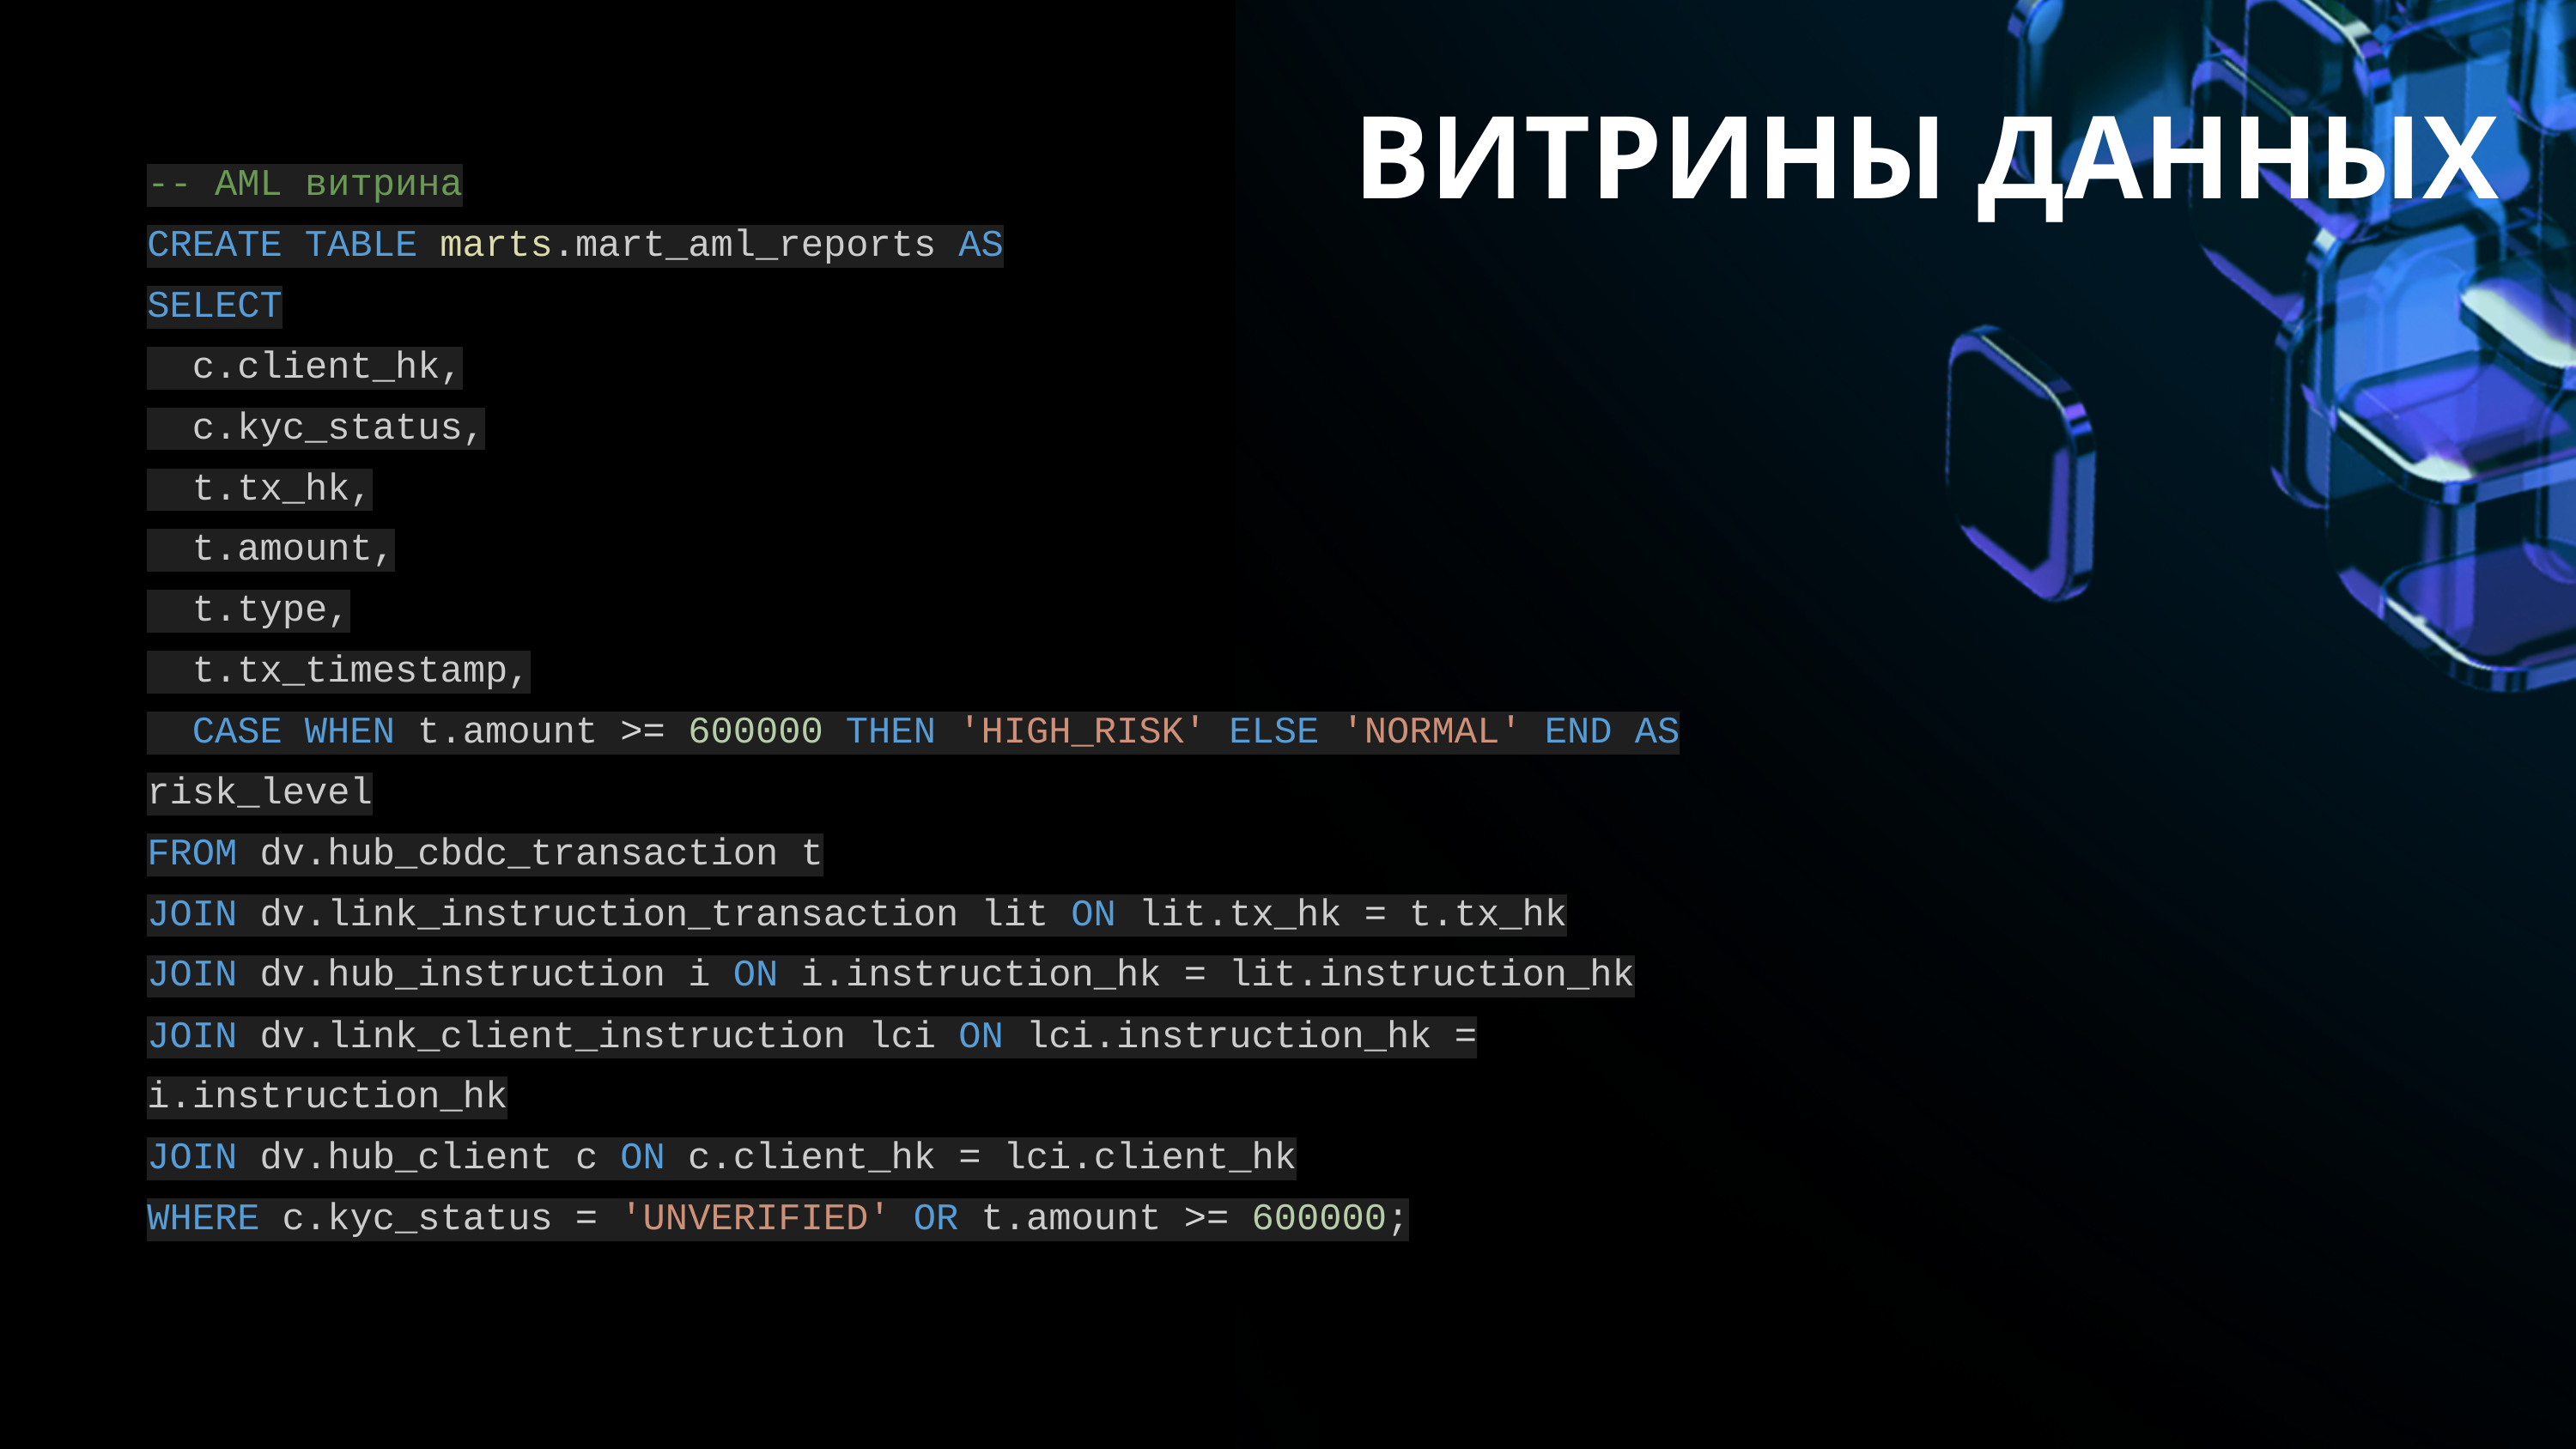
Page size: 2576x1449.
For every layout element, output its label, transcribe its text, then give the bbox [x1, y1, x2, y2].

text_box -- AML витрина CREATE TABLE marts.mart_aml_reports AS SELECT c.client_hk, c.kyc_status, t.tx_hk, t.amount, t.type, t.tx_timestamp, CASE WHEN t.amount >= 600000 THEN 'HIGH_RISK' ELSE 'NORMAL' END AS risk_level FROM dv.hub_cbdc_transaction t JOIN dv.link_instruction_transaction lit ON lit.tx_hk = t.tx_hk JOIN dv.hub_instruction i ON i.instruction_hk = lit.instruction_hk JOIN dv.link_client_instruction lci ON lci.instruction_hk = i.instruction_hk JOIN dv.hub_client c ON c.client_hk = lci.client_hk WHERE c.kyc_status = 'UNVERIFIED' OR t.amount >= 600000; [134, 129, 1702, 1320]
text_box [1235, 0, 2576, 1449]
text_box ВИТРИНЫ ДАННЫХ [76, 29, 2500, 415]
